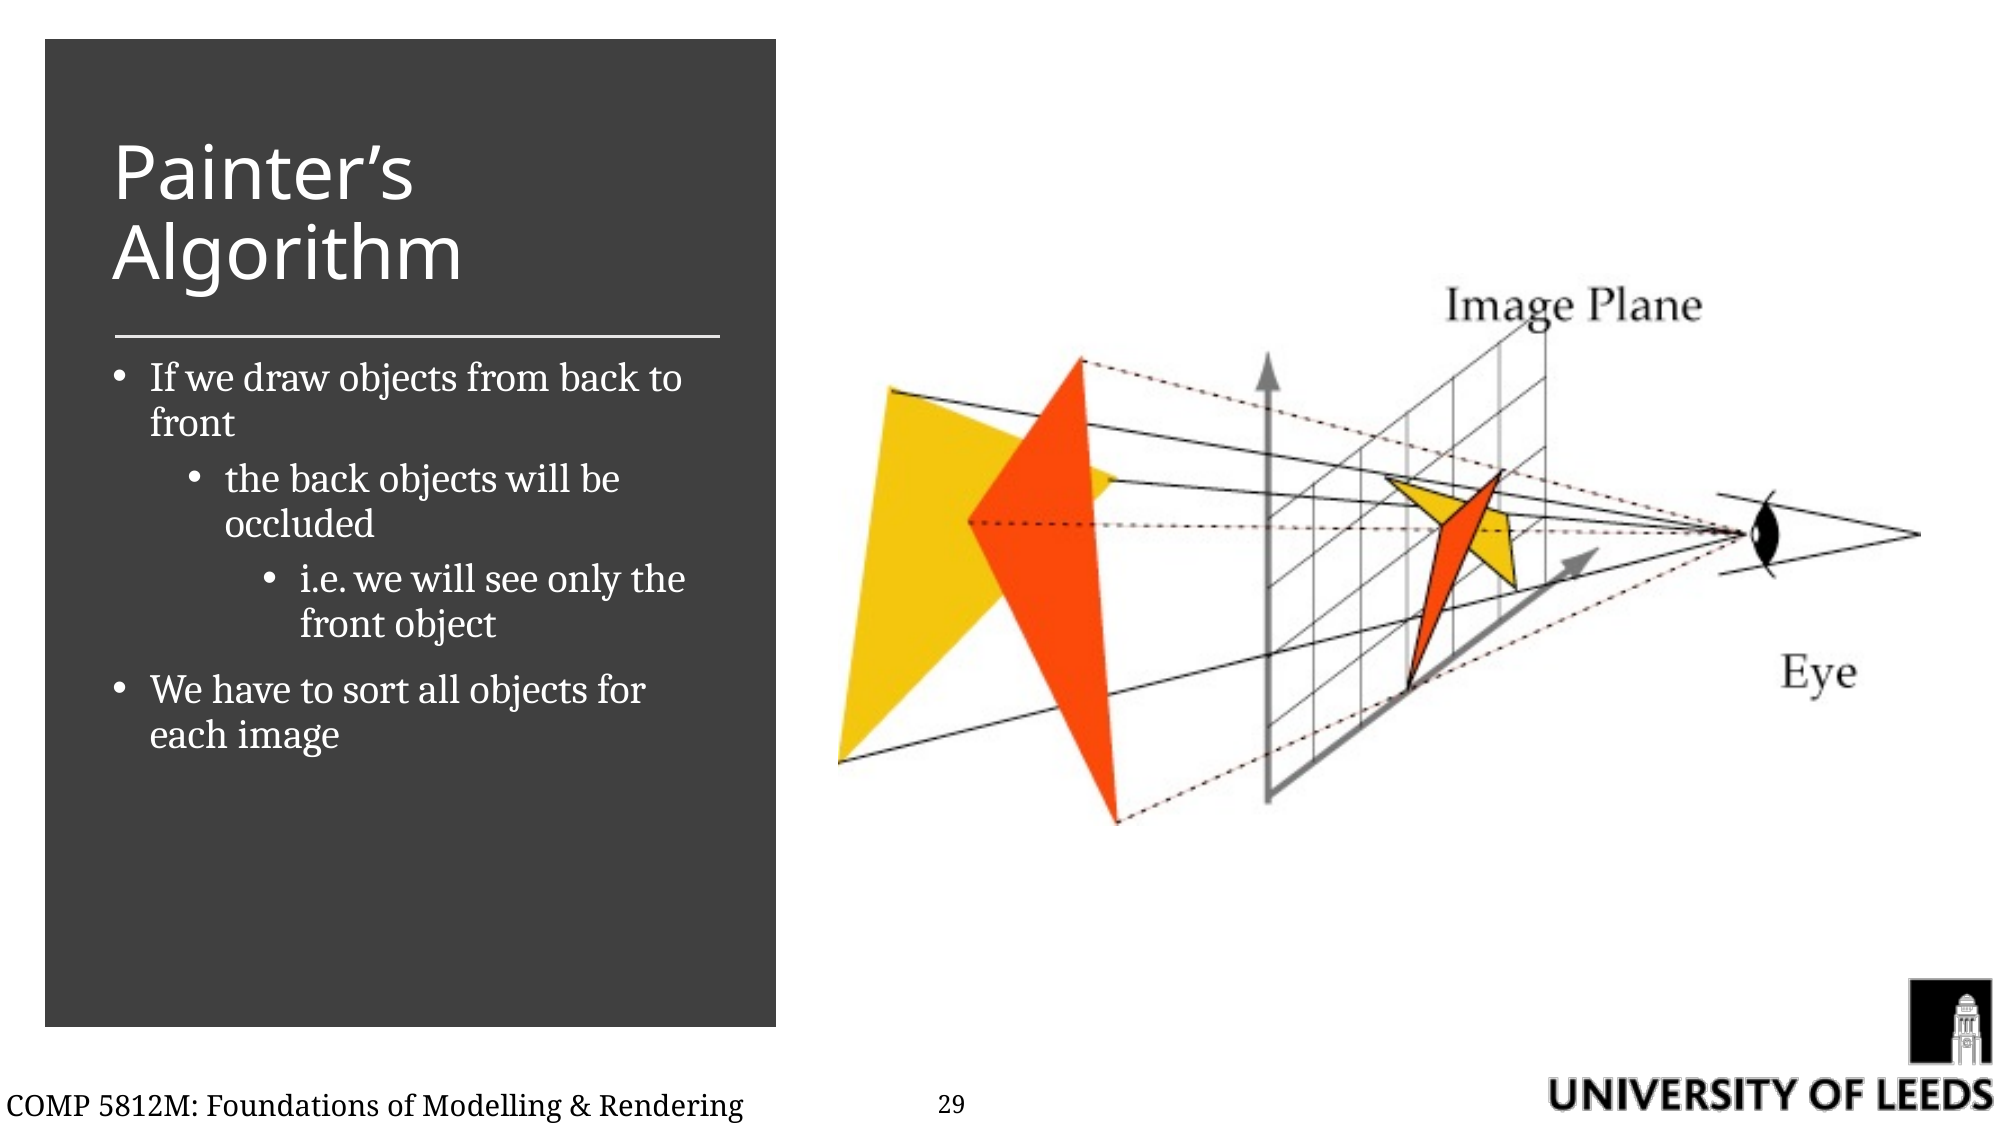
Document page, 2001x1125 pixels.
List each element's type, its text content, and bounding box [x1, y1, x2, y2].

title Painter’s Algorithm [97, 105, 725, 326]
picture [1543, 930, 2000, 1125]
text_box [54, 49, 767, 1018]
picture [838, 273, 1921, 826]
list If we draw objects from back to front the back objects will be occluded i.e. we will see only the front object We have to sort all objects for each image [97, 348, 725, 967]
